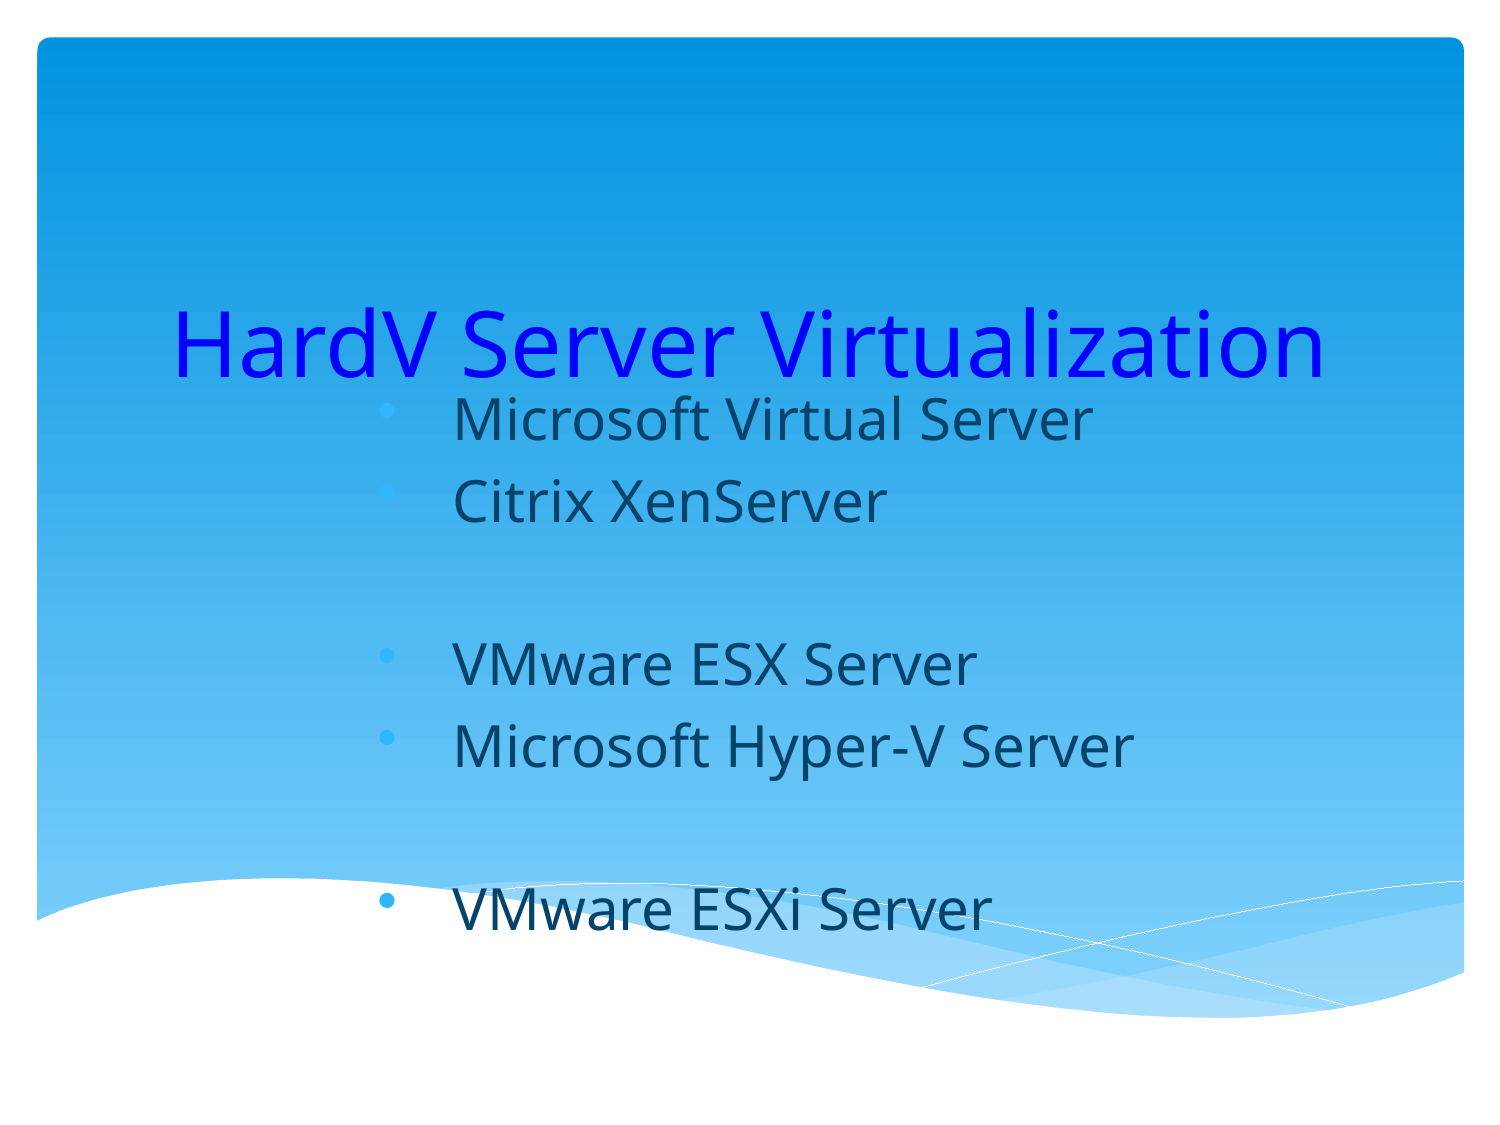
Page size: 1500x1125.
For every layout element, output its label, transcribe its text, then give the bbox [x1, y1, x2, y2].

title HardV Server Virtualization [112, 162, 1388, 404]
subtitle Microsoft Virtual Server Citrix XenServer VMware ESX Server Microsoft Hyper-V Server VMware ESXi Server [362, 375, 1200, 975]
